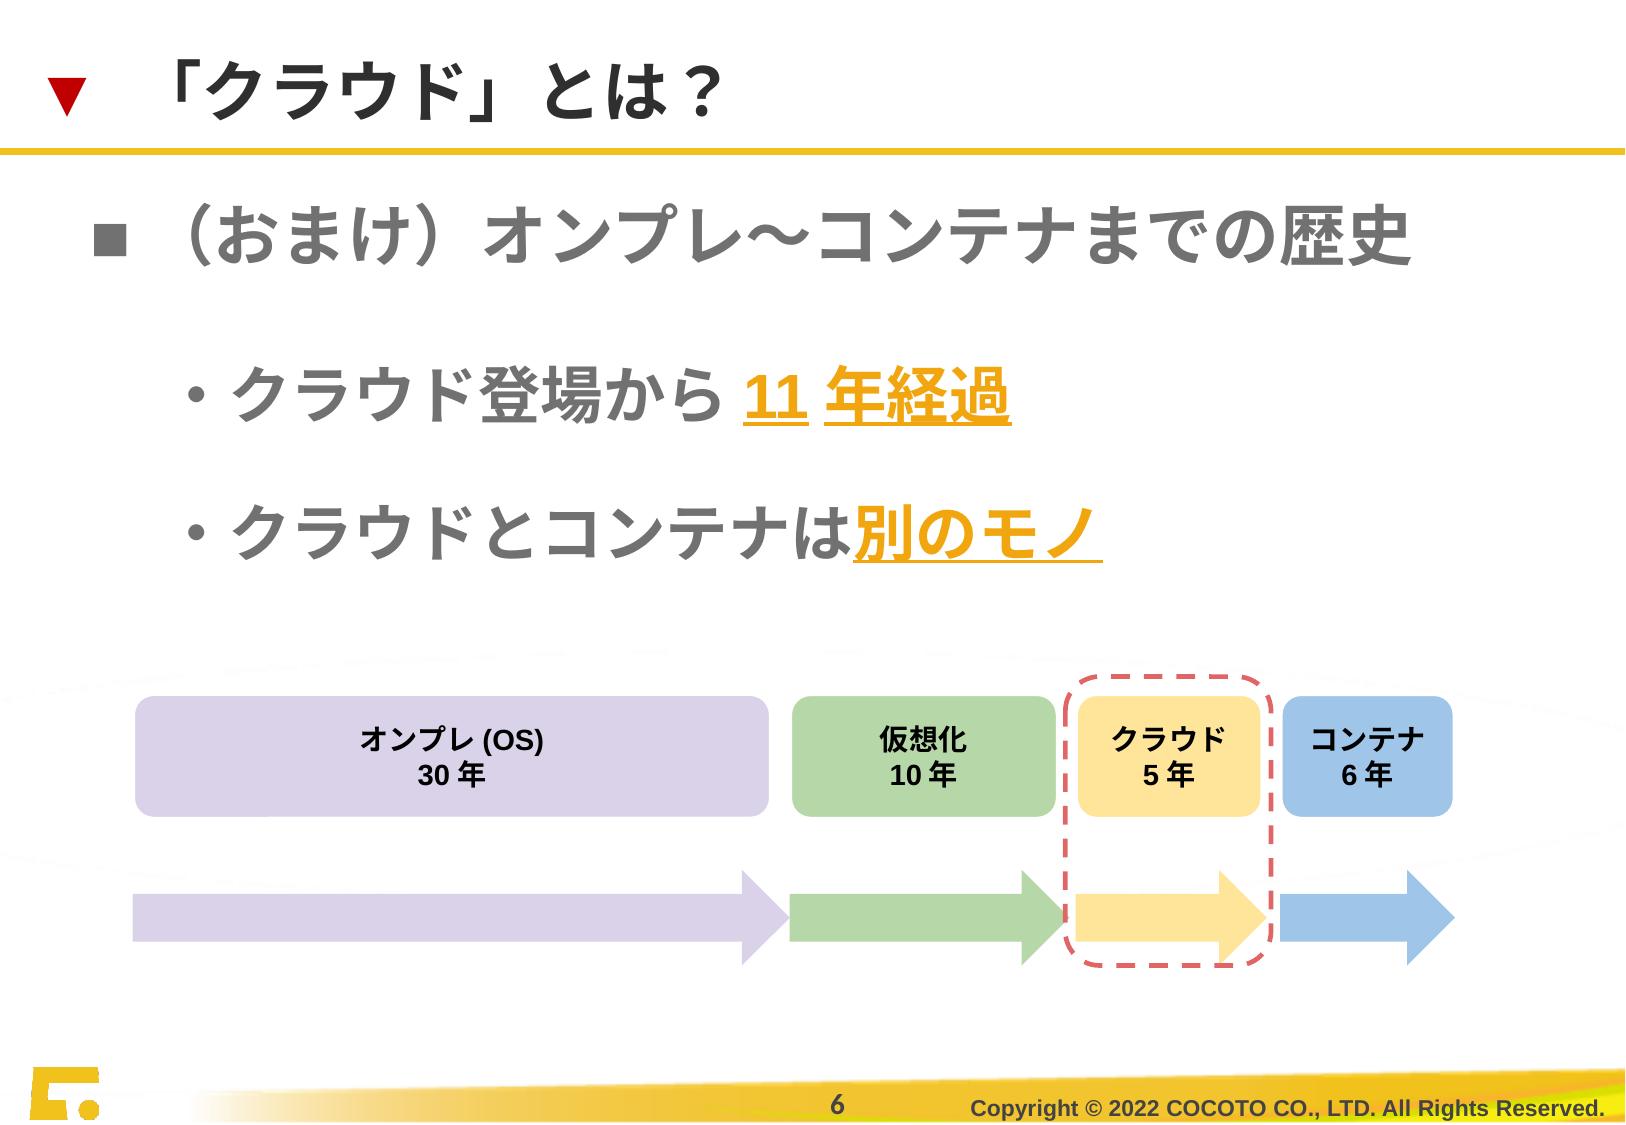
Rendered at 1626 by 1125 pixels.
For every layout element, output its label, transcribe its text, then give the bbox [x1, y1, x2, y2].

text_box ・クラウドとコンテナは別のモノ [150, 486, 1618, 584]
text_box ▼ 「クラウド」とは？ [19, 31, 1625, 130]
text_box ・クラウド登場から11年経過 [150, 348, 1618, 447]
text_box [132, 693, 1456, 966]
text_box ■（おまけ）オンプレ〜コンテナまでの歴史 [75, 186, 1543, 284]
footer Copyright © 2022 COCOTO CO., LTD. All Rights Reserved. [915, 1085, 1618, 1125]
picture [0, 0, 1626, 1125]
text_box [1071, 676, 1266, 692]
